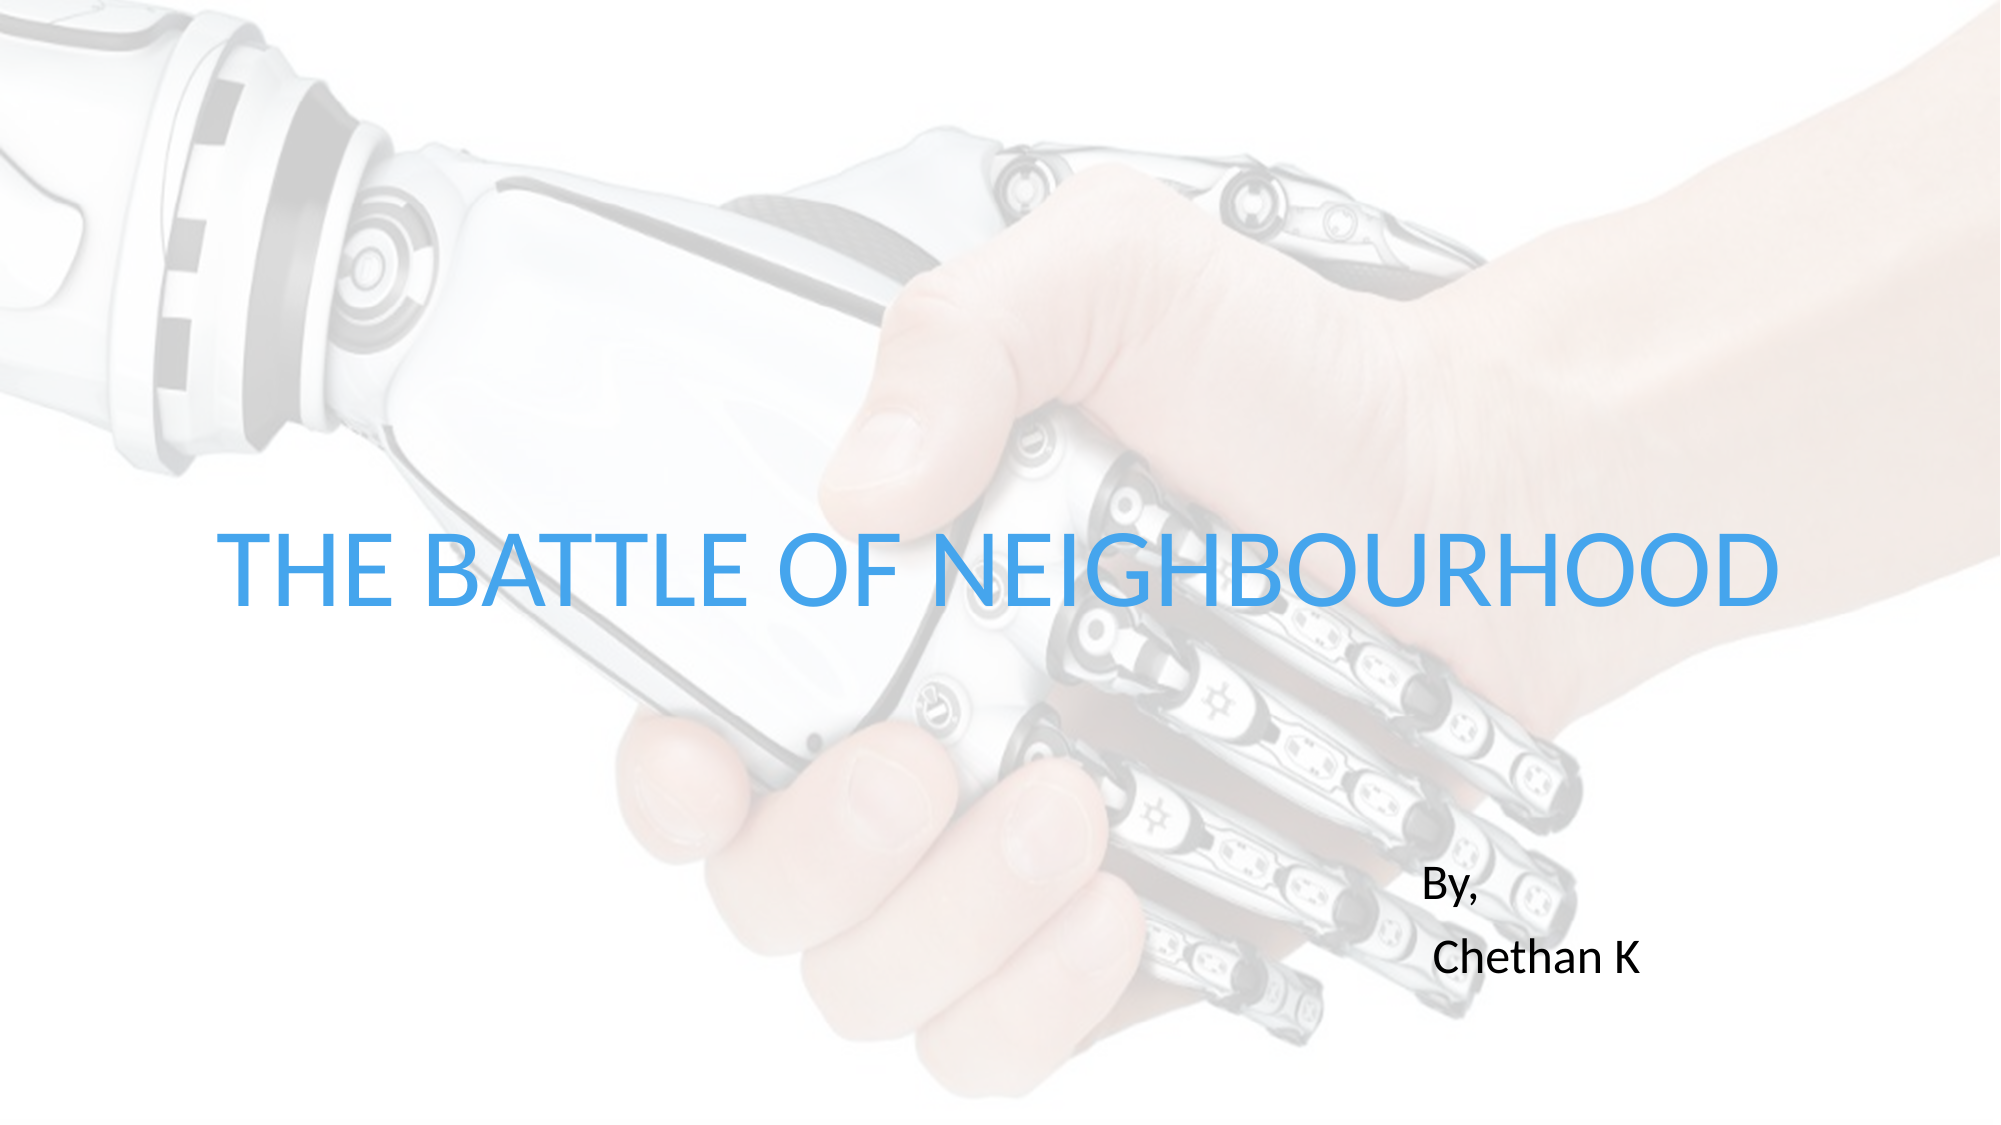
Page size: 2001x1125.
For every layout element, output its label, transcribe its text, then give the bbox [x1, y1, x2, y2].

subtitle By, Chethan K [1406, 848, 1855, 1000]
text_box THE BATTLE OF NEIGHBOURHOOD [201, 486, 1799, 637]
